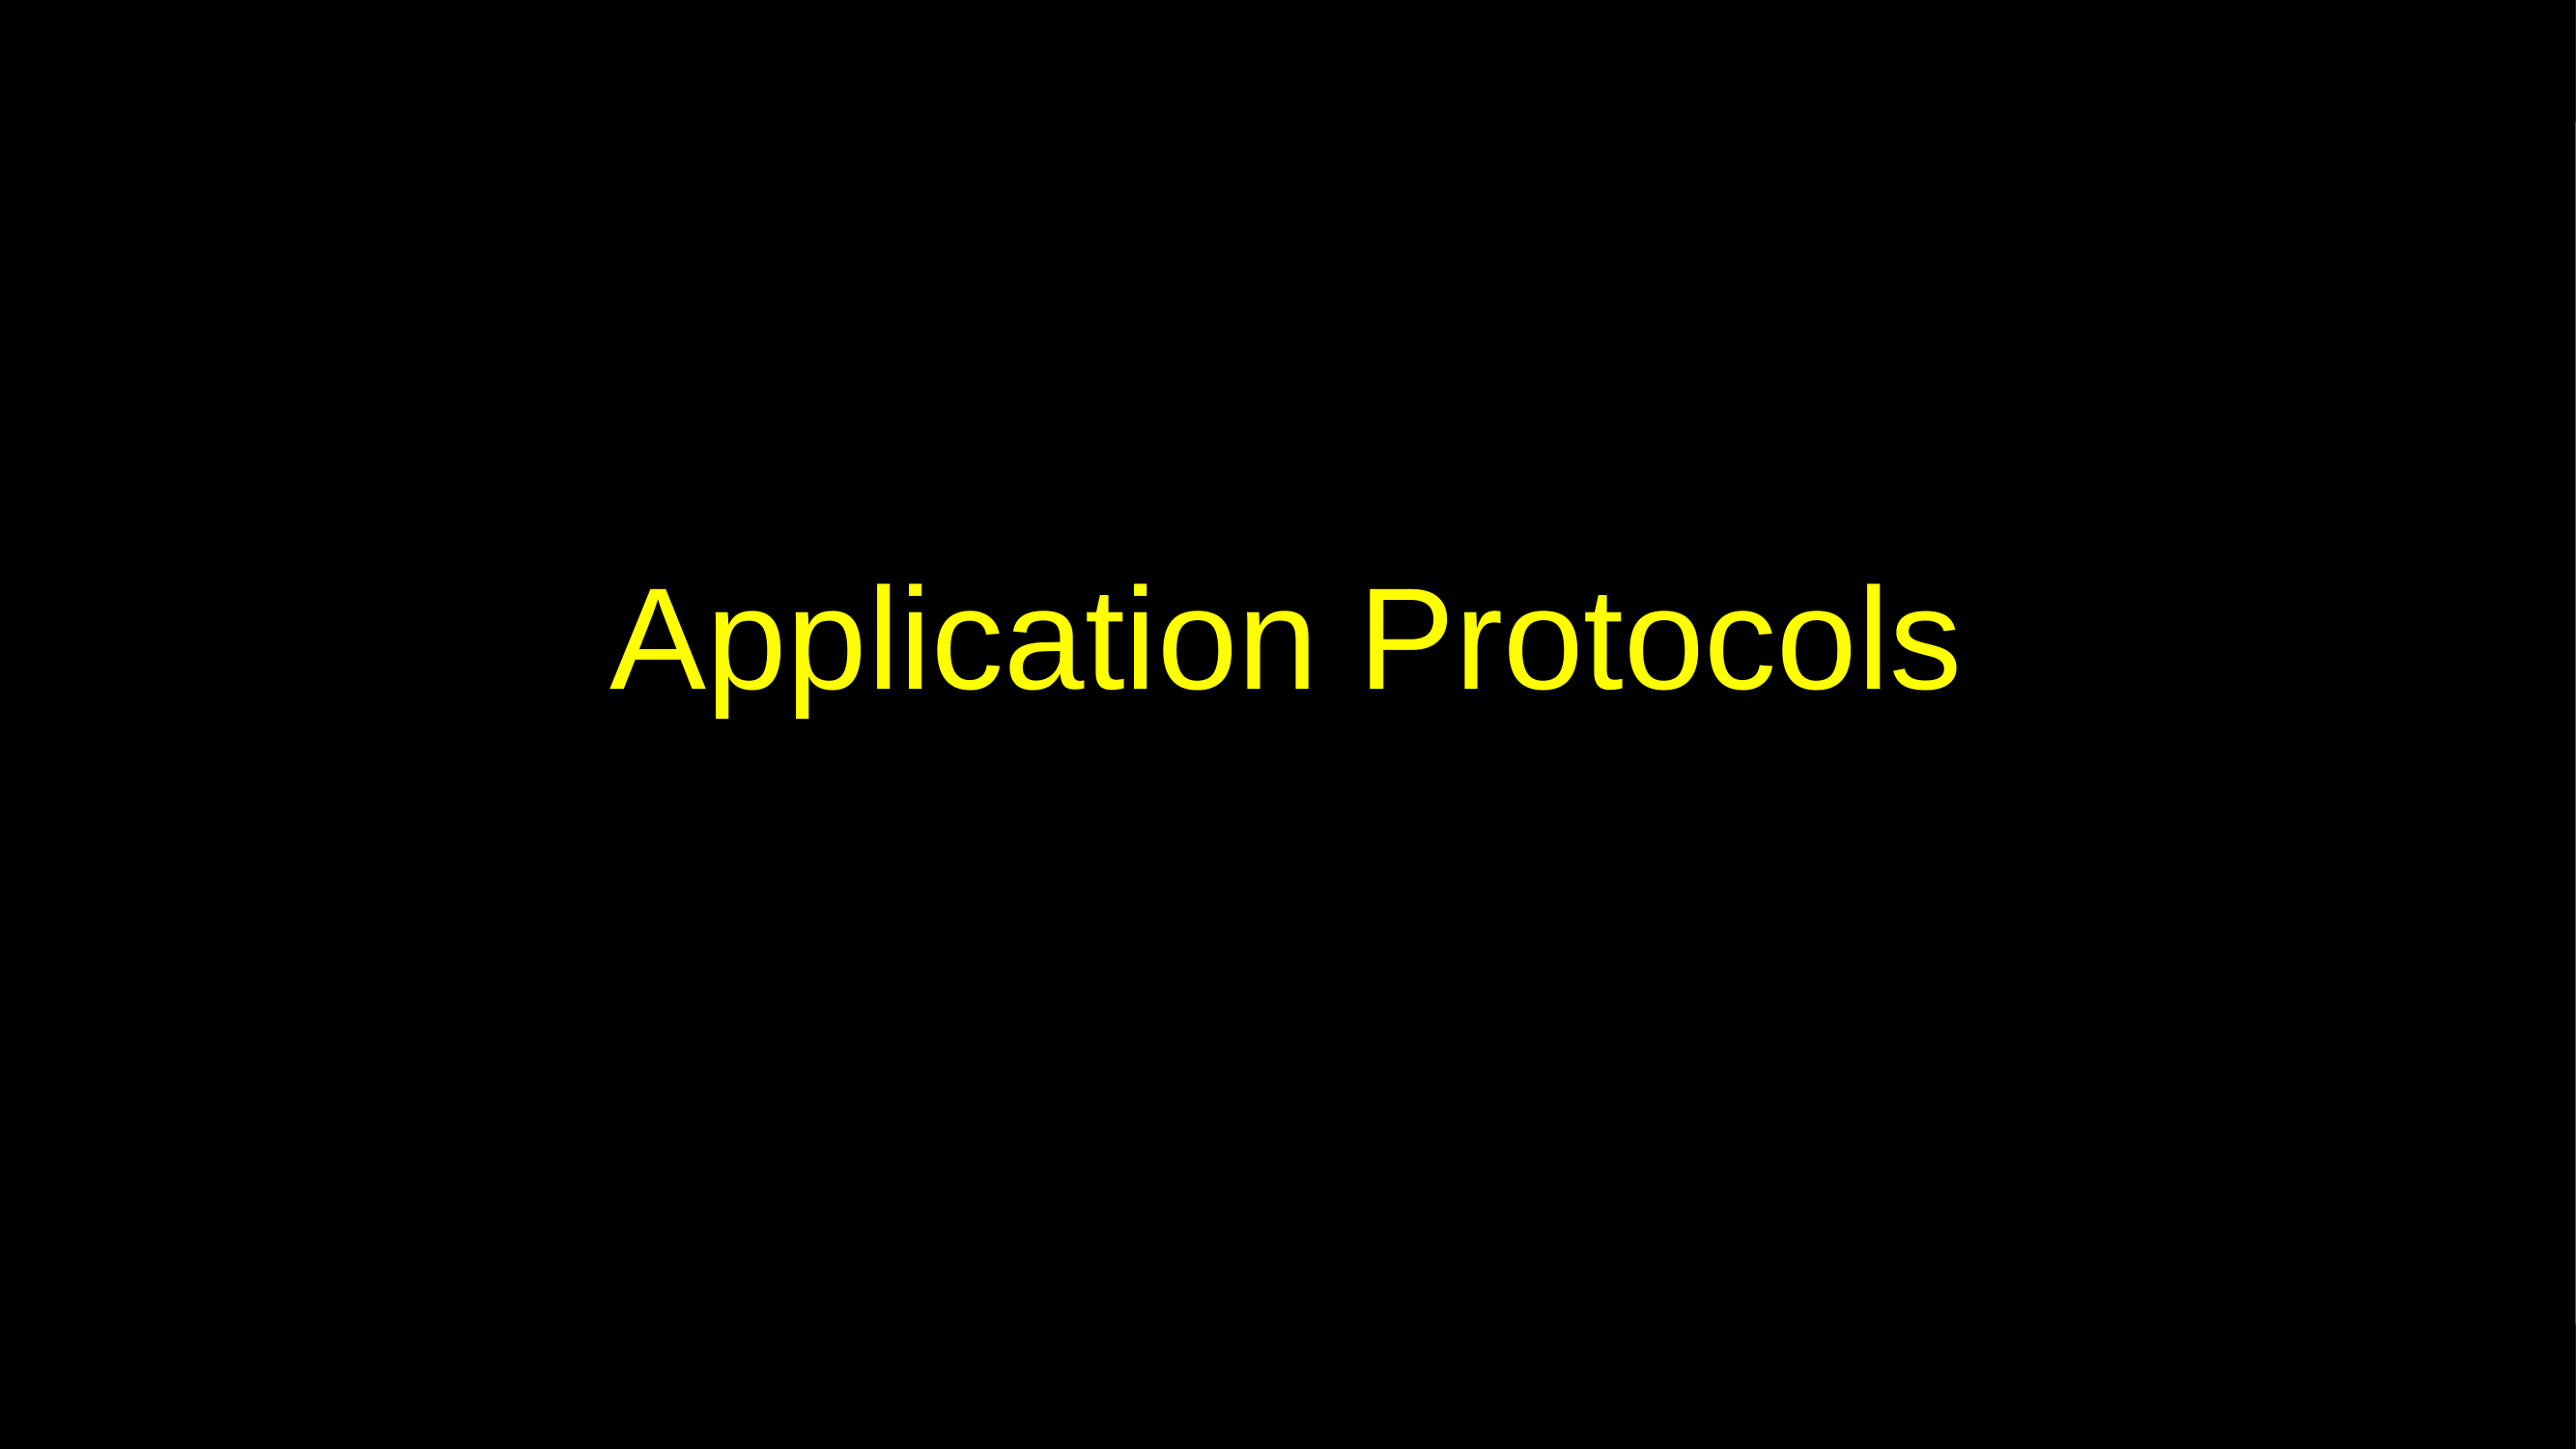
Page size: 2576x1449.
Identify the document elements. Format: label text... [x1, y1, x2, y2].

title Application Protocols [183, 243, 2391, 733]
